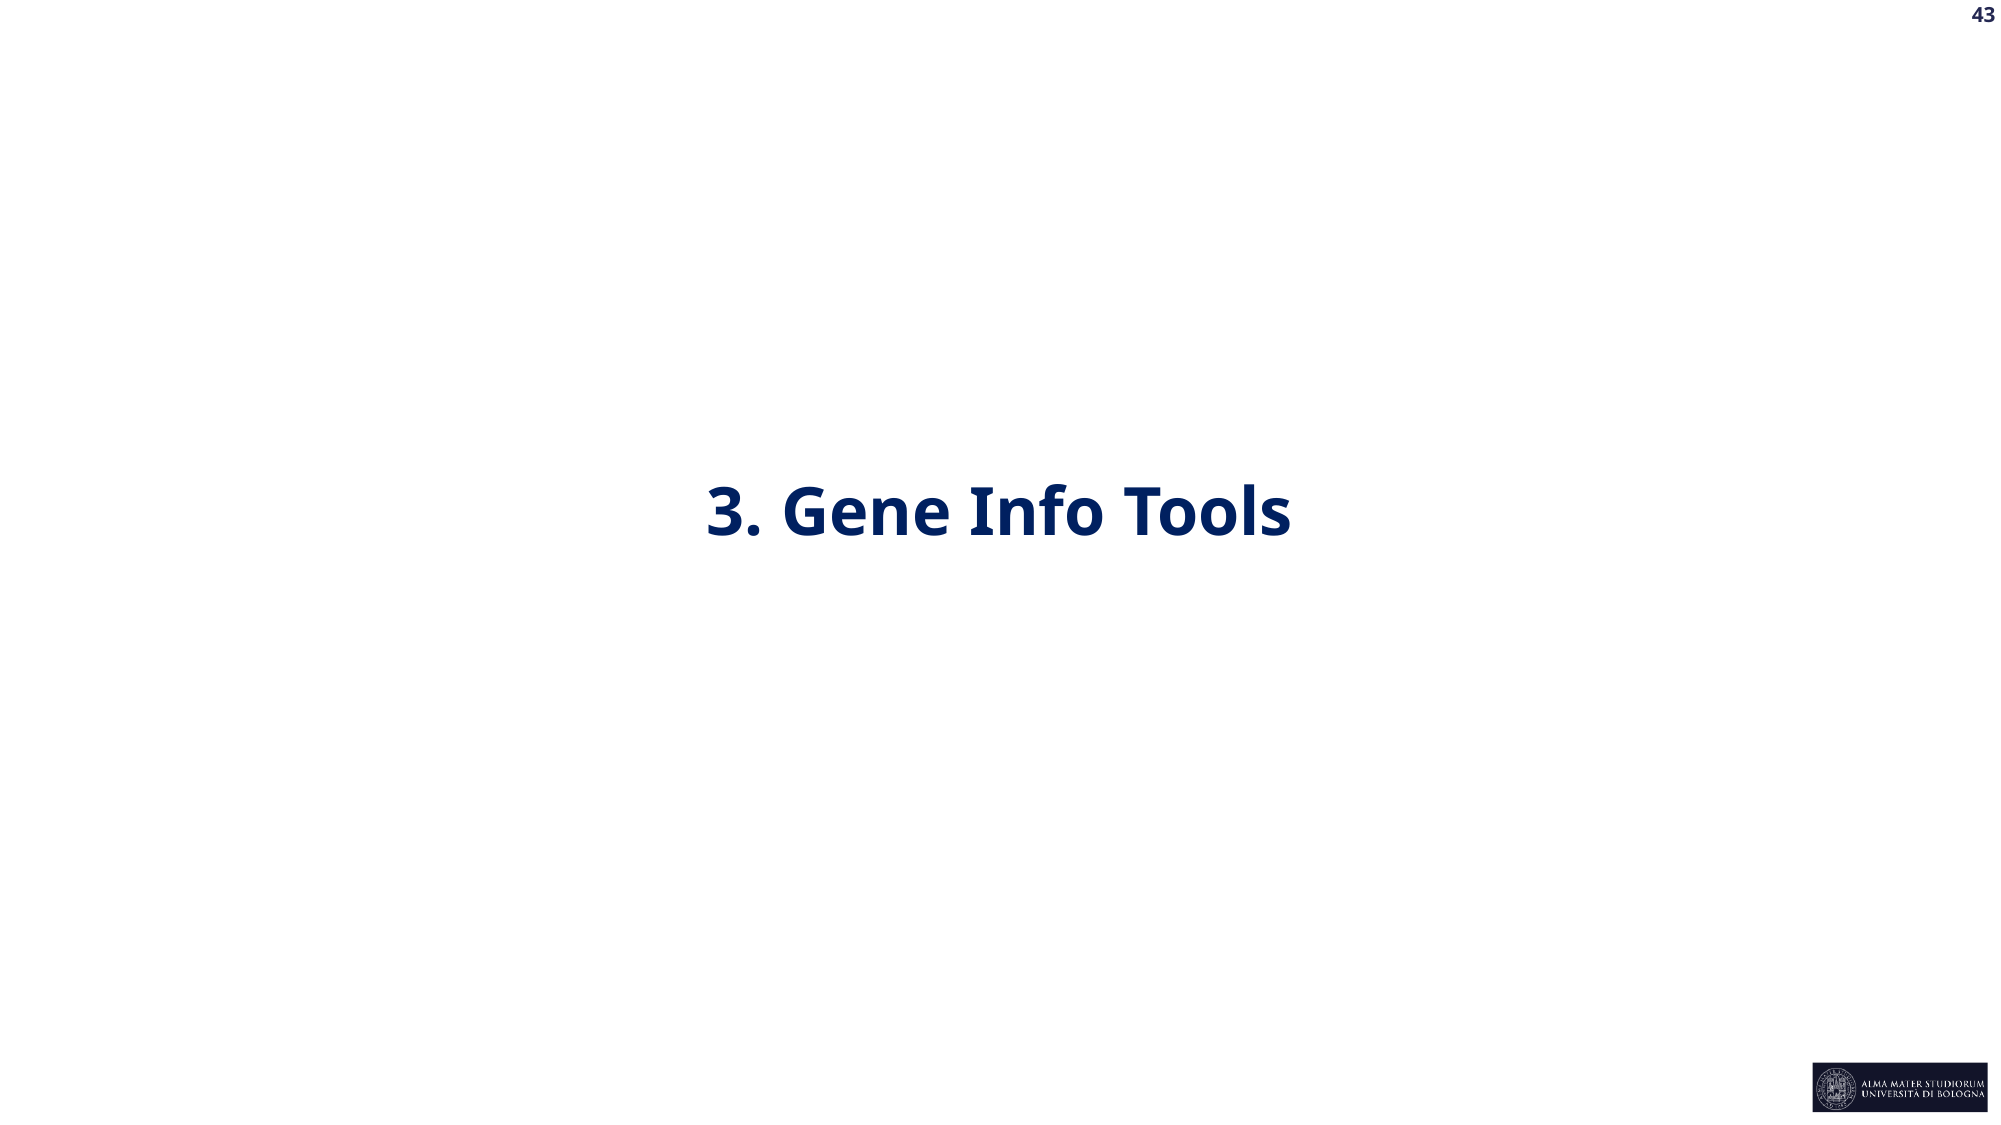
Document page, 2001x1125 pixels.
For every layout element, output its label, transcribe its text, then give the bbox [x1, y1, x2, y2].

list 3. Gene Info Tools [45, 461, 1955, 556]
picture [1812, 1062, 1988, 1113]
